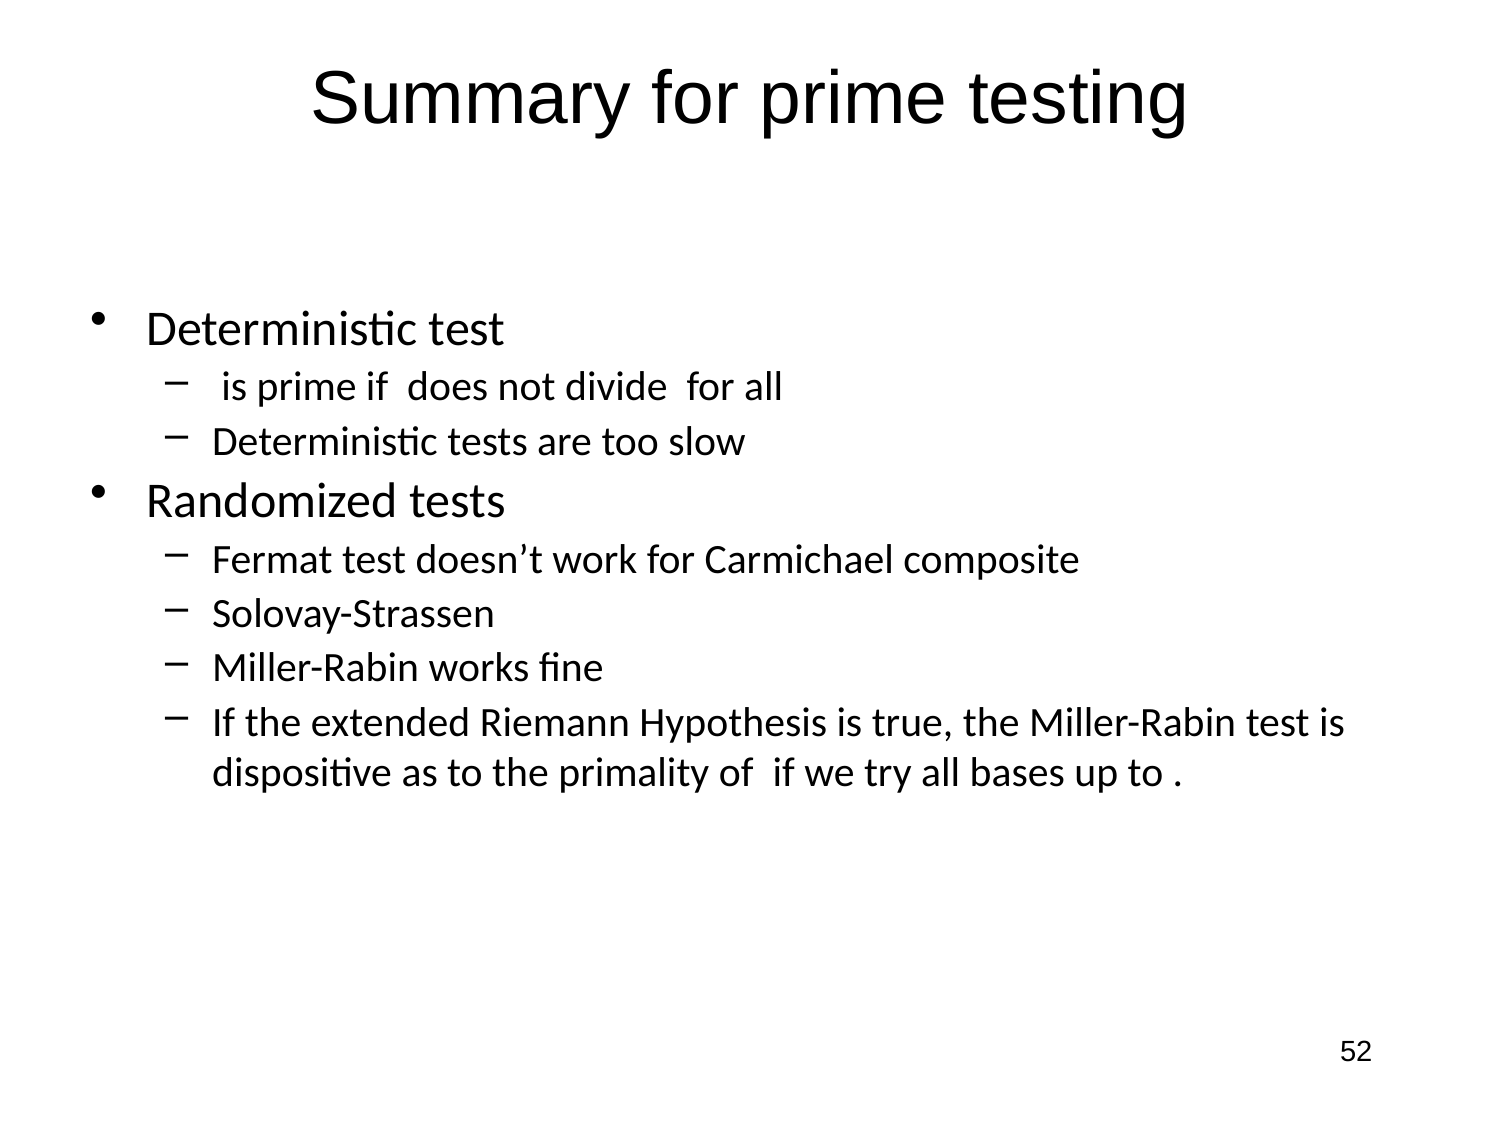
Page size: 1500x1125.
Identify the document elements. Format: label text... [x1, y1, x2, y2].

slide_number 52 [1074, 1024, 1388, 1101]
title Summary for prime testing [112, 24, 1388, 163]
